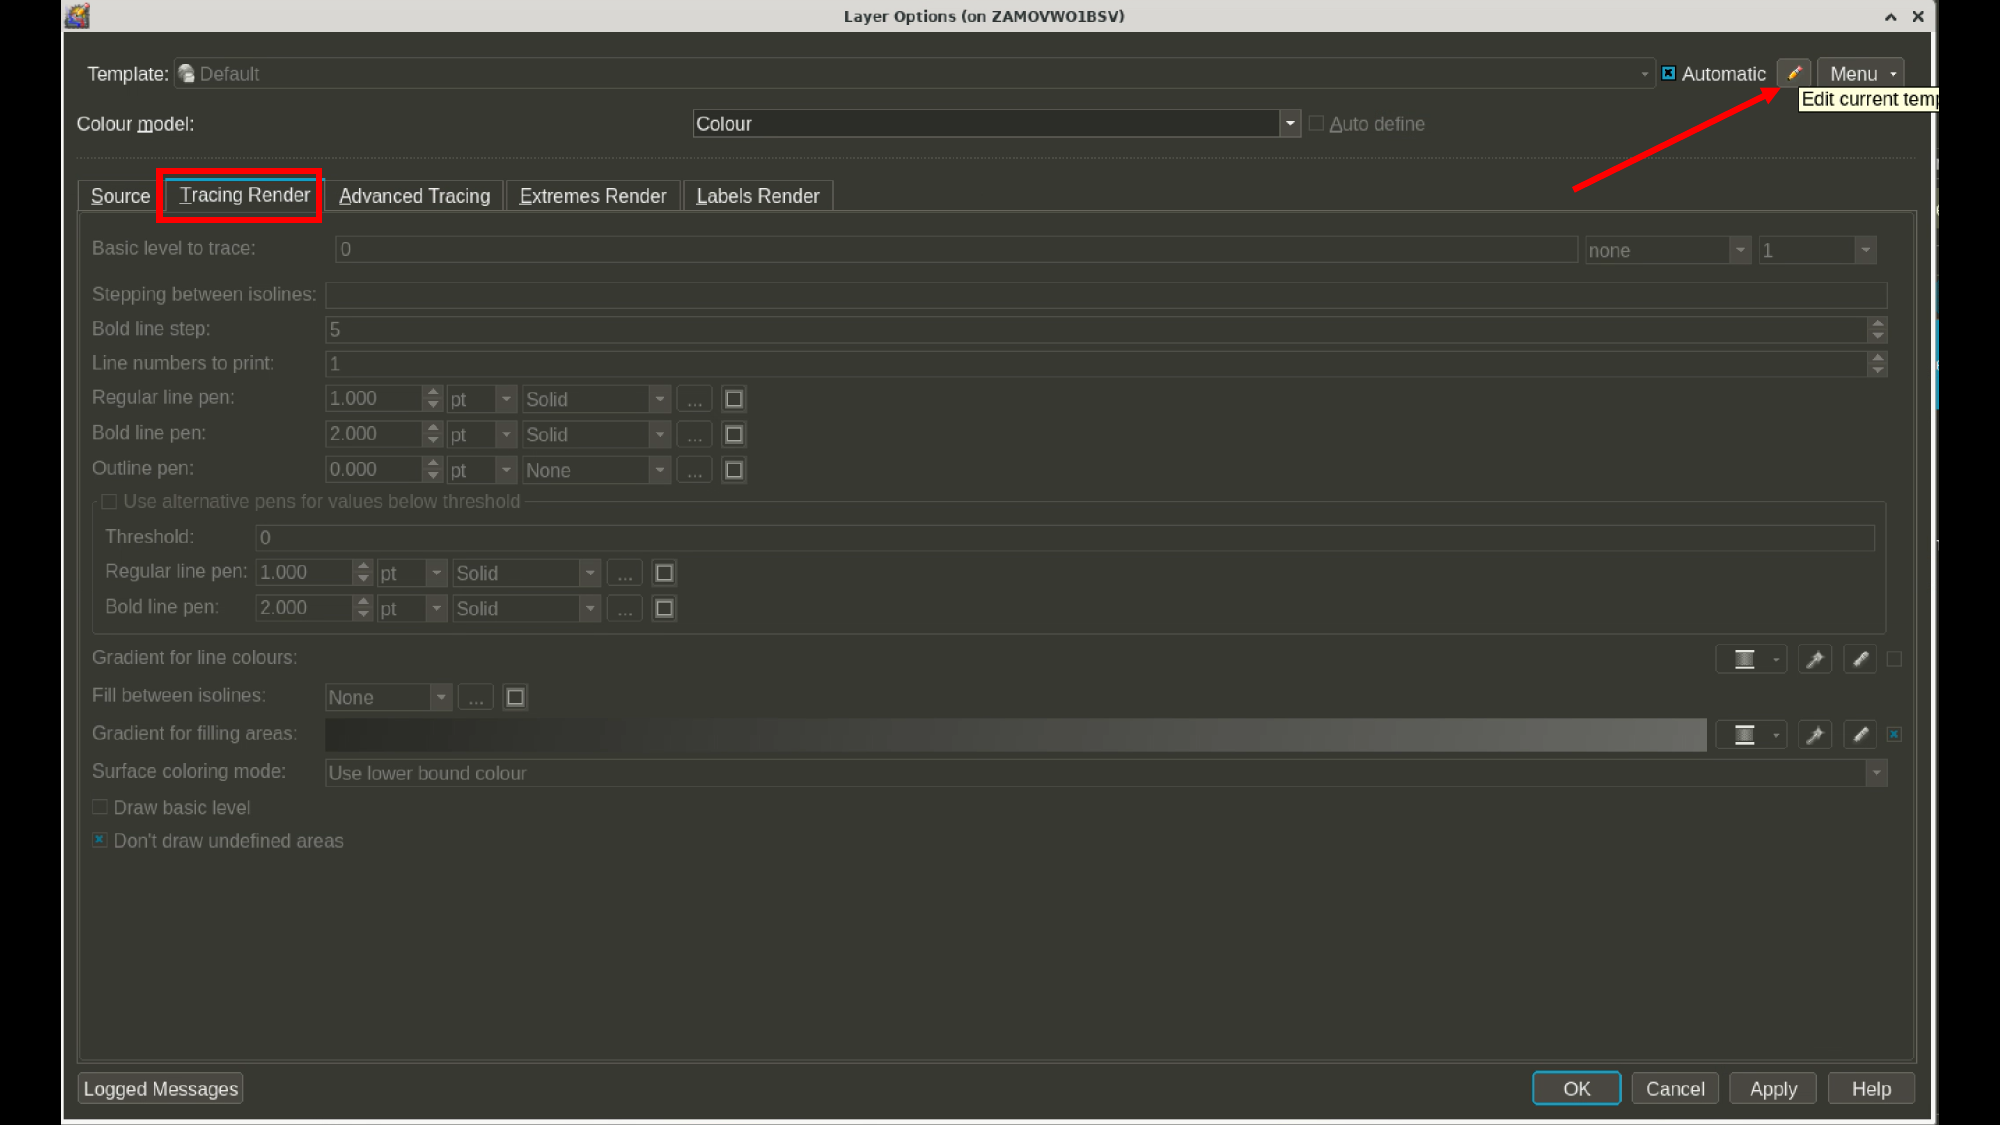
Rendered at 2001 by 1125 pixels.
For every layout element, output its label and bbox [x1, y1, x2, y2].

picture [60, 0, 1940, 1125]
text_box [1572, 87, 1782, 191]
